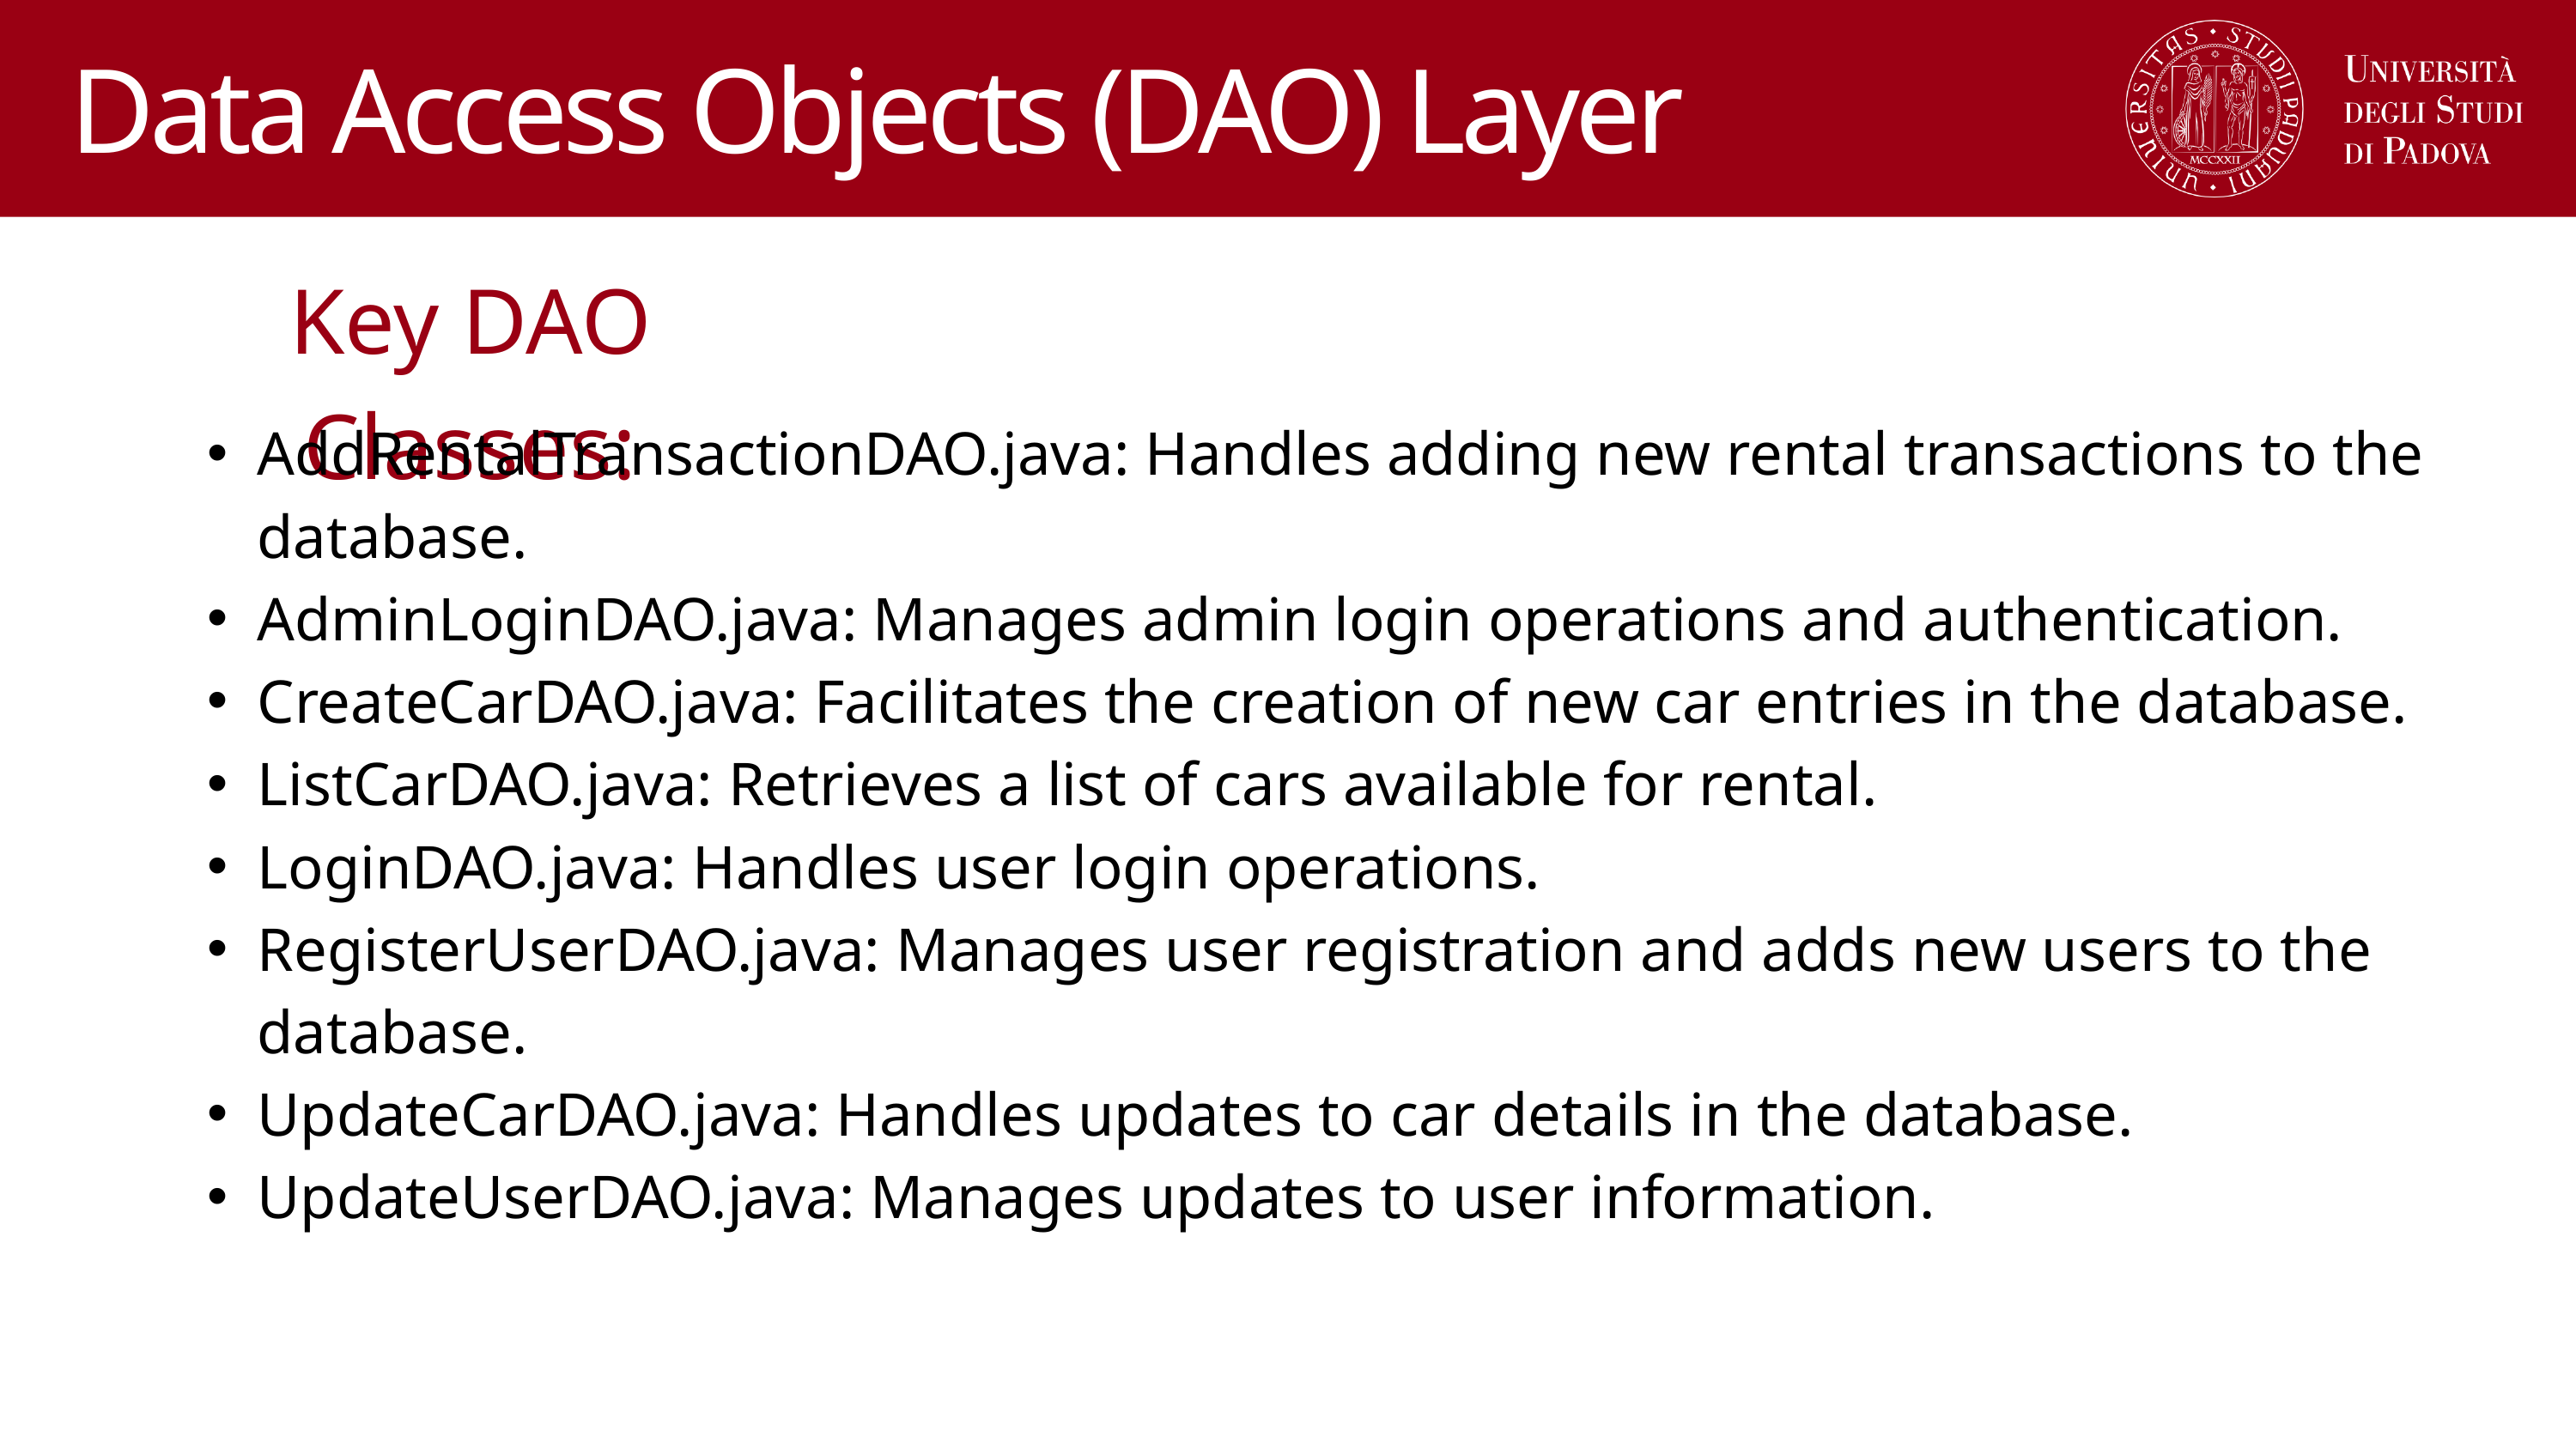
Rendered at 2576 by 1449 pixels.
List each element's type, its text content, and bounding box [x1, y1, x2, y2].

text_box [0, 0, 2576, 218]
text_box Key DAO Classes: [113, 246, 828, 497]
text_box AddRentalTransactionDAO.java: Handles adding new rental transactions to the database. AdminLoginDAO.java: Manages admin login operations and authentication. CreateCarDAO.java: Facilitates the creation of new car entries in the database. ListCarDAO.java: Retrieves a list of cars available for rental. LoginDAO.java: Handles user login operations. RegisterUserDAO.java: Manages user registration and adds new users to the database. UpdateCarDAO.java: Handles updates to car details in the database. UpdateUserDAO.java: Manages updates to user information. [156, 404, 2576, 1231]
